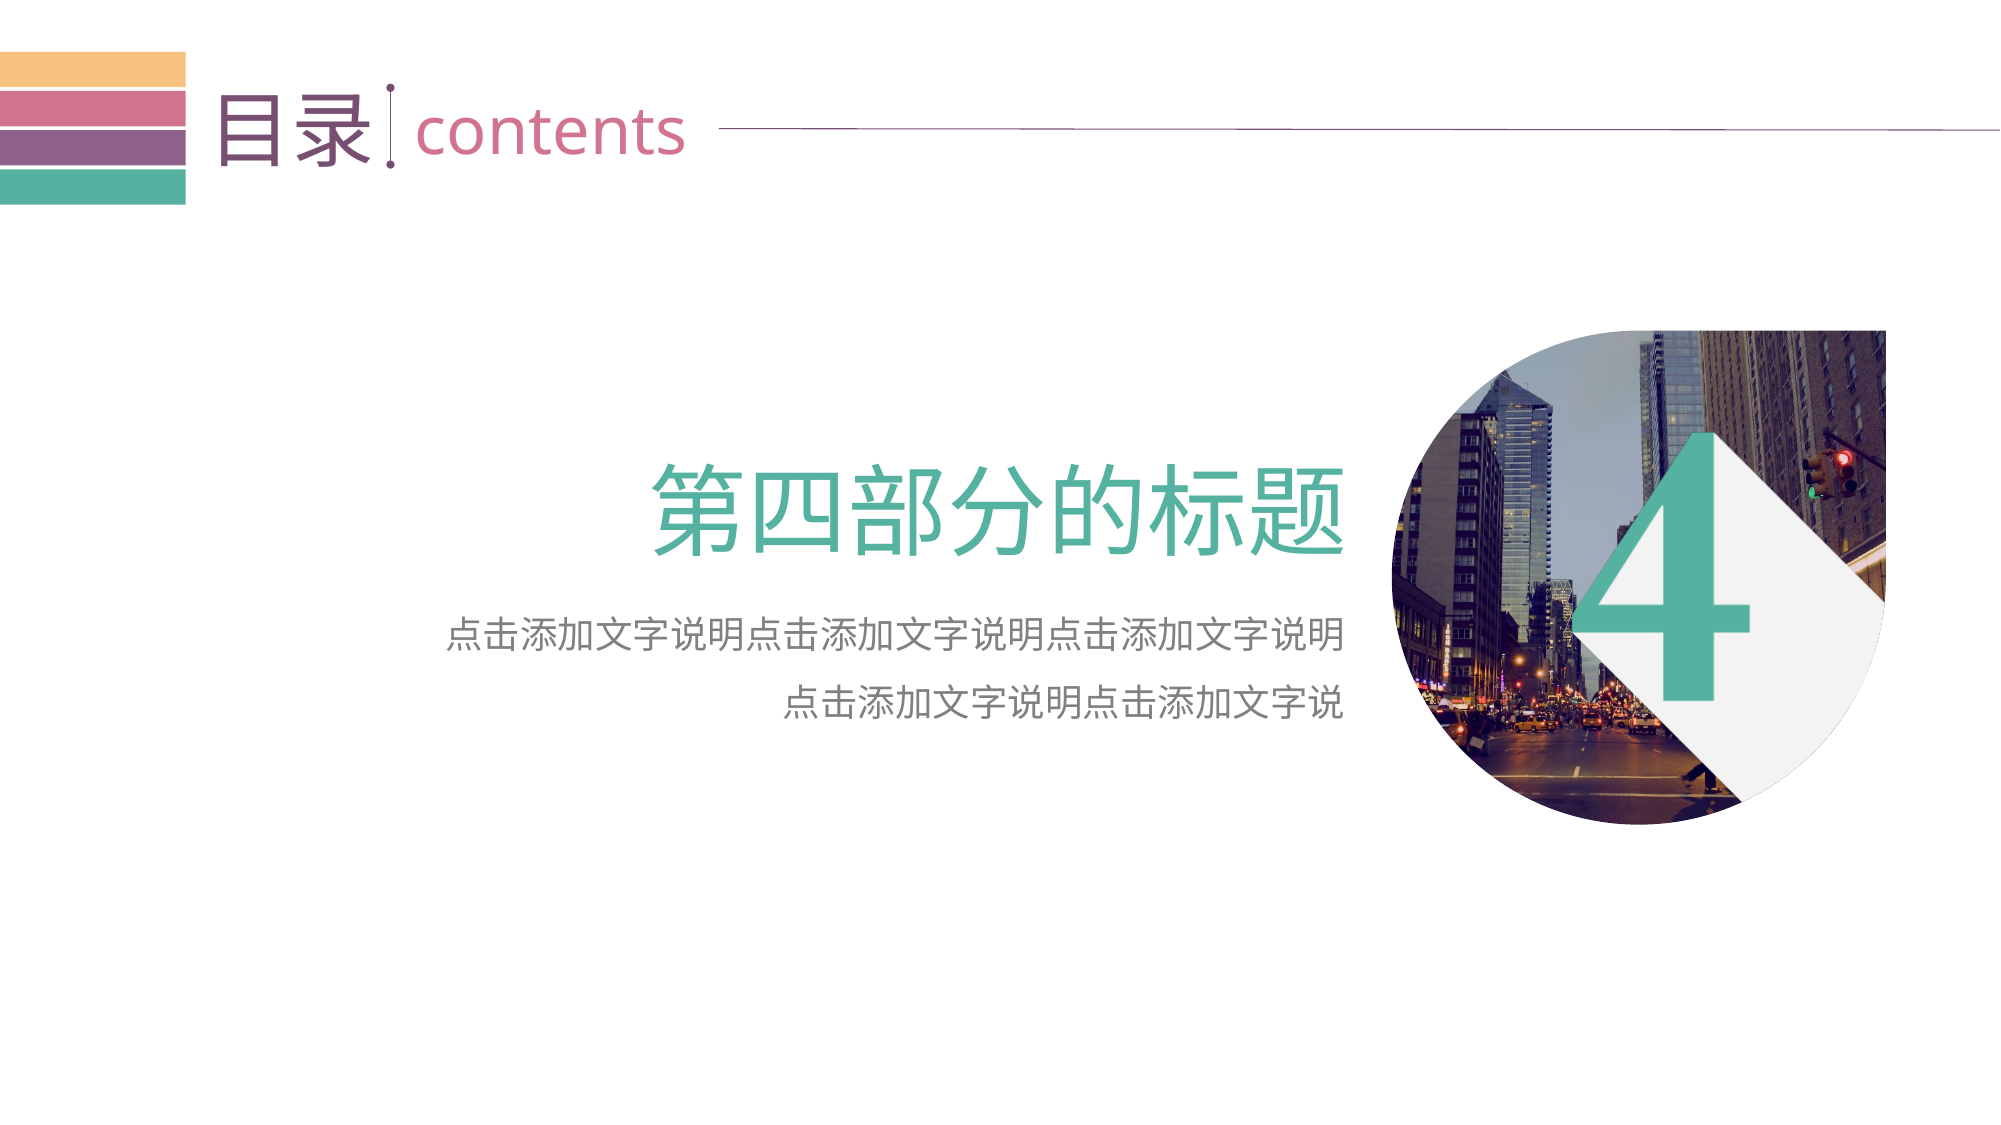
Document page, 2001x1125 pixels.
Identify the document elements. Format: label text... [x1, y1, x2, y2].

text_box 第四部分的标题 [625, 441, 1363, 576]
text_box contents [399, 80, 741, 176]
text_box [0, 51, 186, 205]
text_box 点击添加文字说明点击添加文字说明点击添加文字说明点击添加文字说明点击添加文字说 [419, 581, 1360, 731]
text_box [1391, 330, 1886, 825]
text_box 目录 [186, 70, 398, 185]
